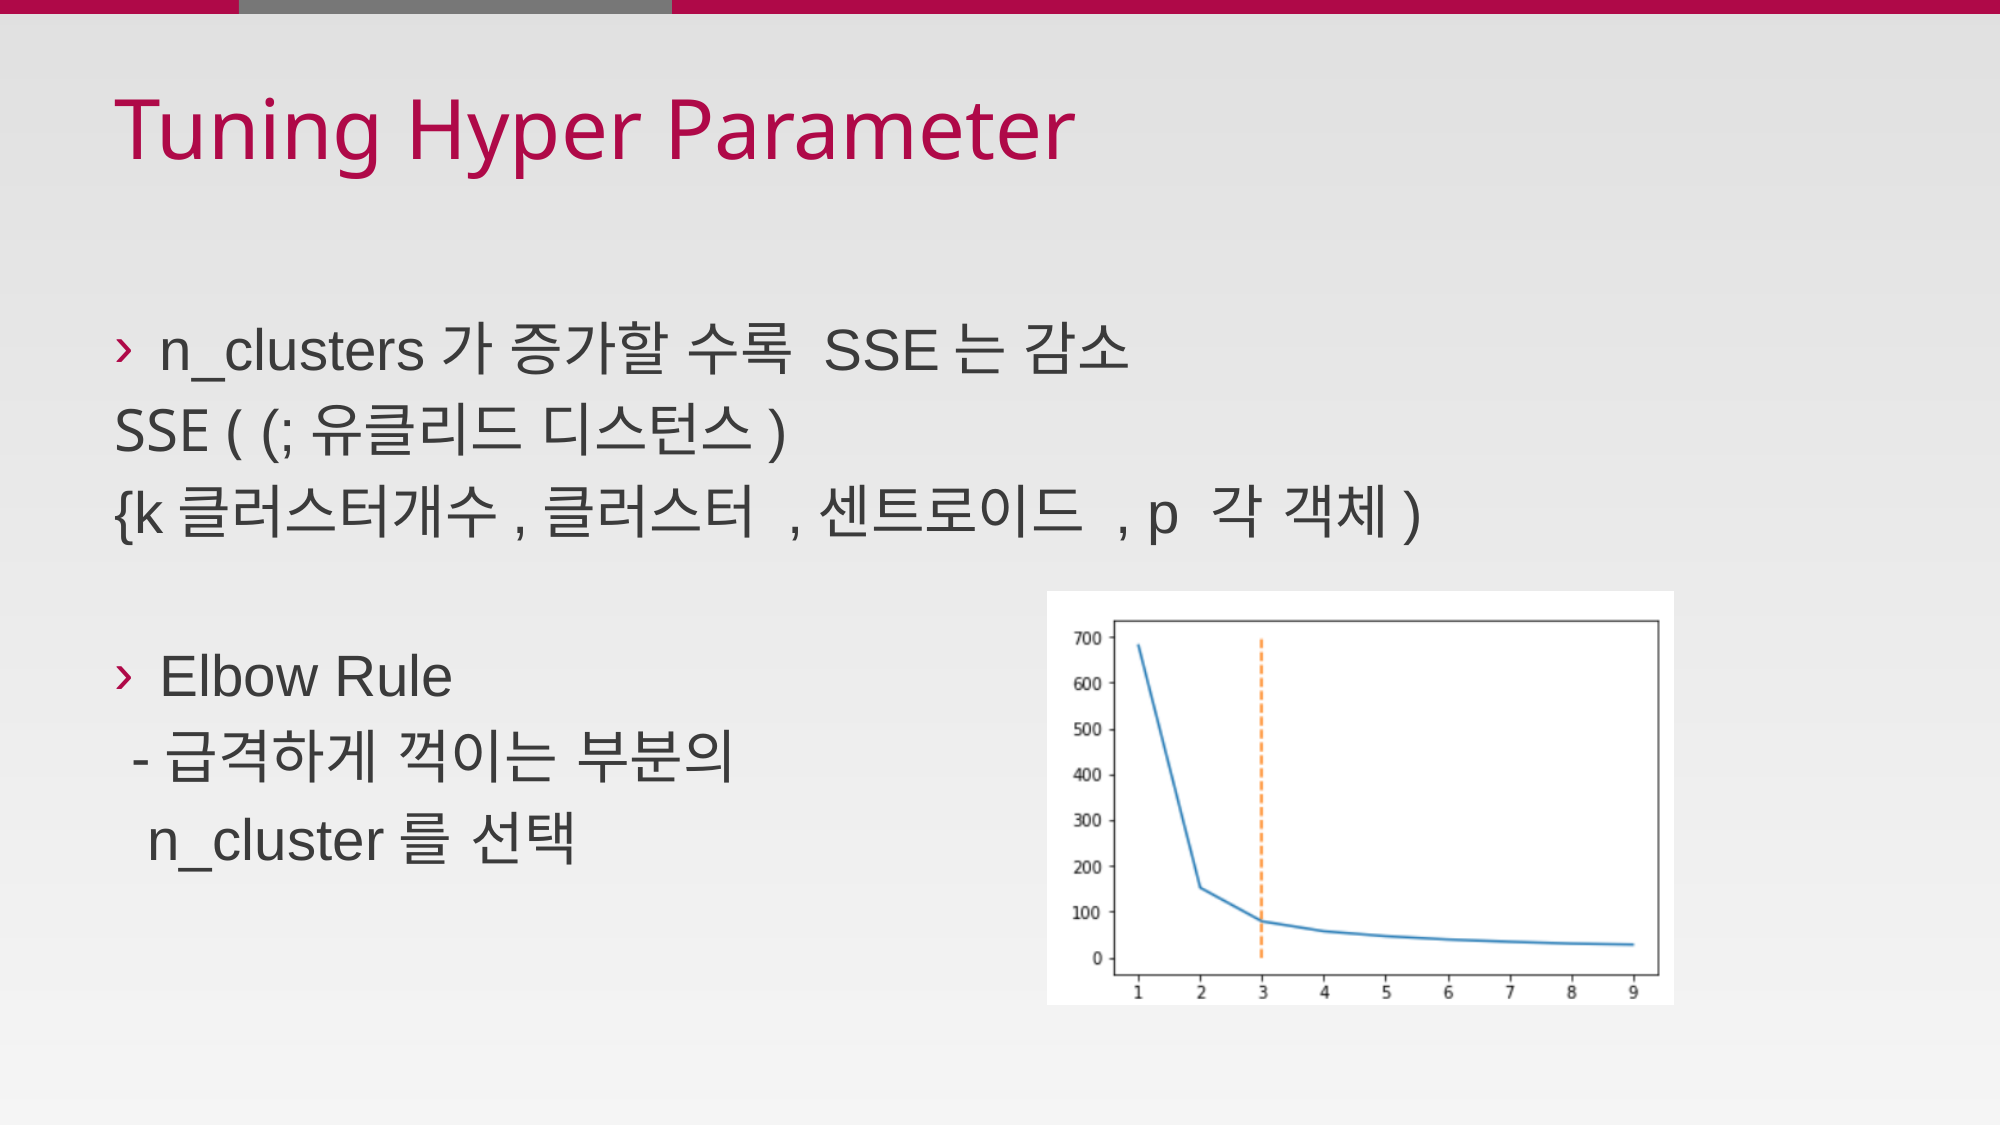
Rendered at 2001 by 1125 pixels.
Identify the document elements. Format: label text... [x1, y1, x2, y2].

picture [1046, 590, 1675, 1006]
title Tuning Hyper Parameter [99, 50, 1900, 202]
